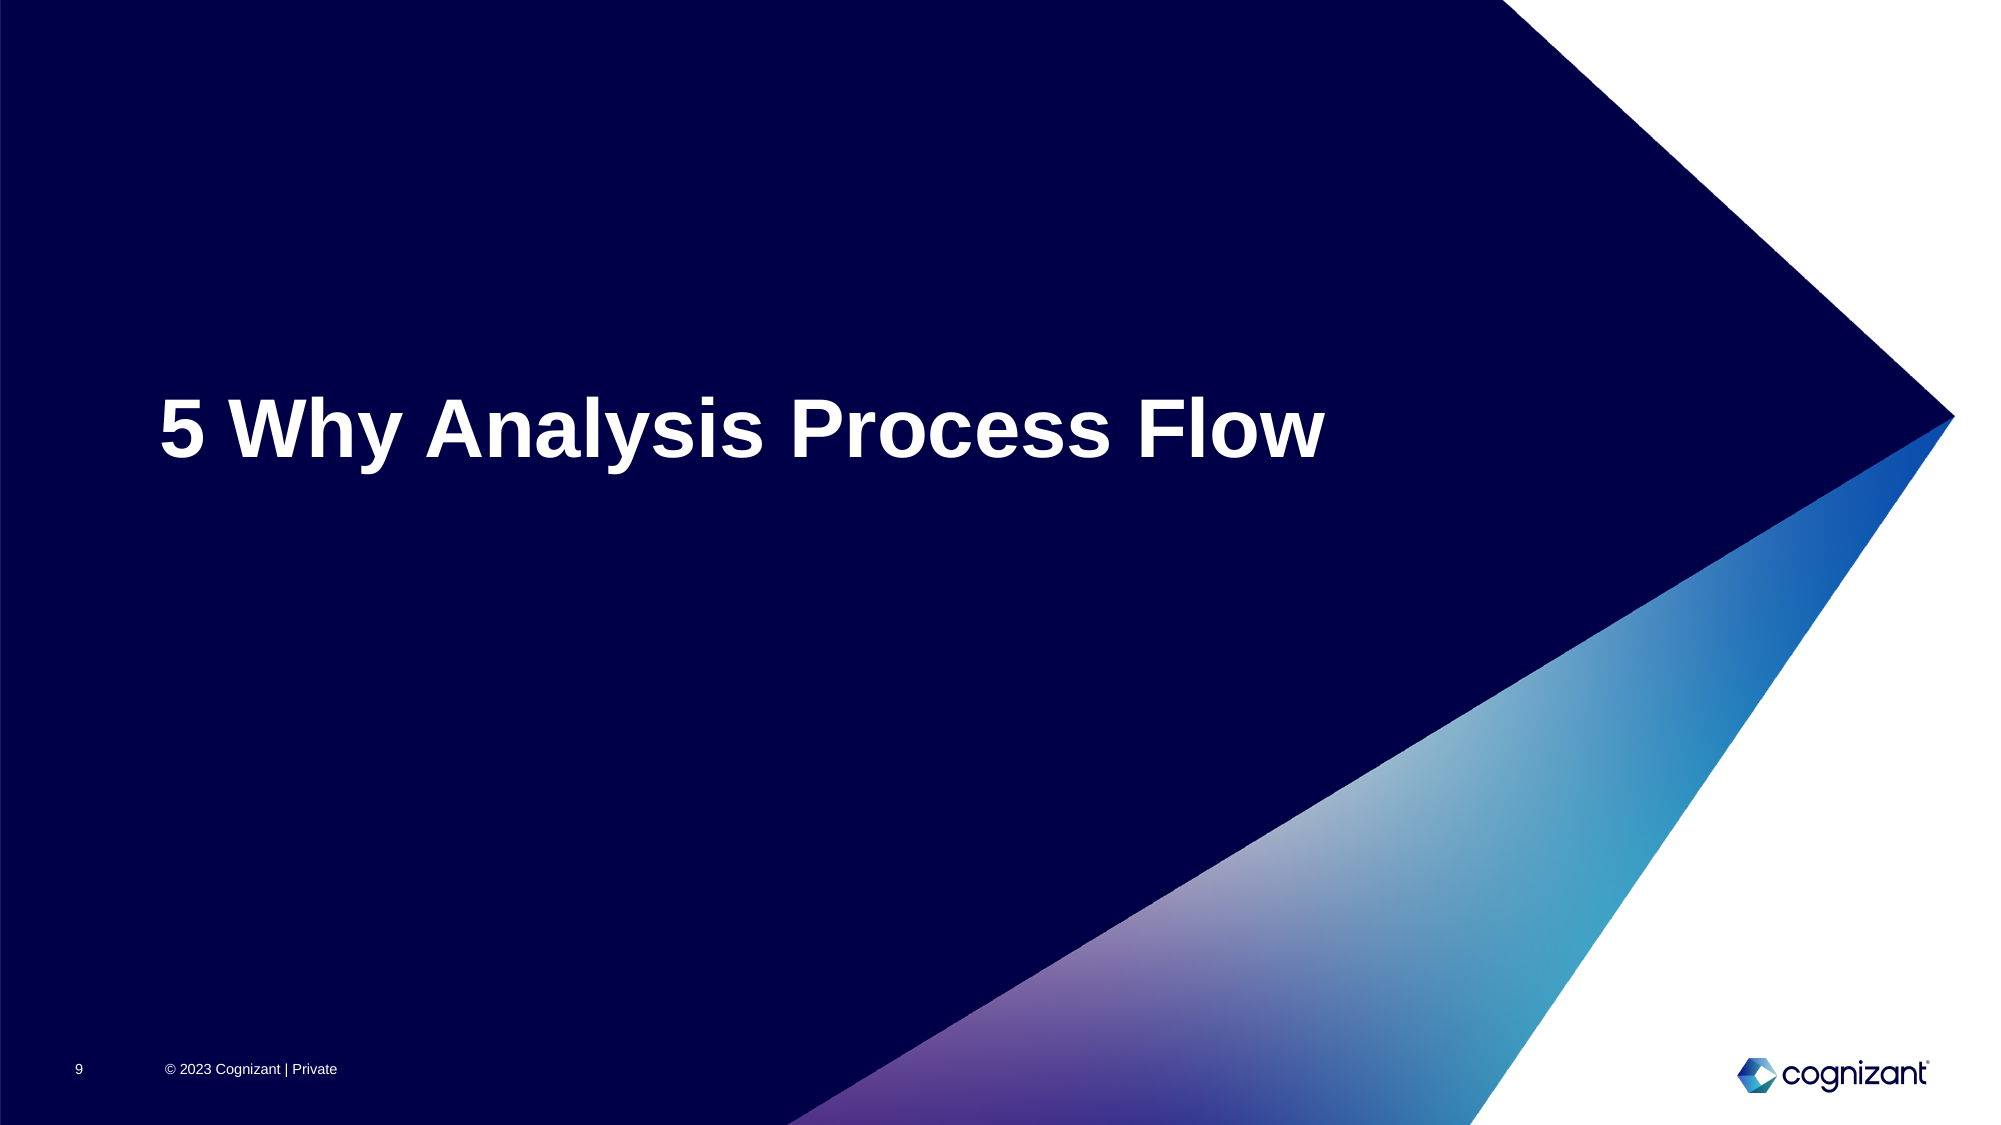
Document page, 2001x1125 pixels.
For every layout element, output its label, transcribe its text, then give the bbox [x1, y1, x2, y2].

footer © 2023 Cognizant | Private [165, 1050, 390, 1088]
text_box 5 Why Analysis Process Flow [159, 373, 1699, 474]
slide_number 9 [75, 1050, 135, 1088]
picture [0, 0, 2000, 1125]
